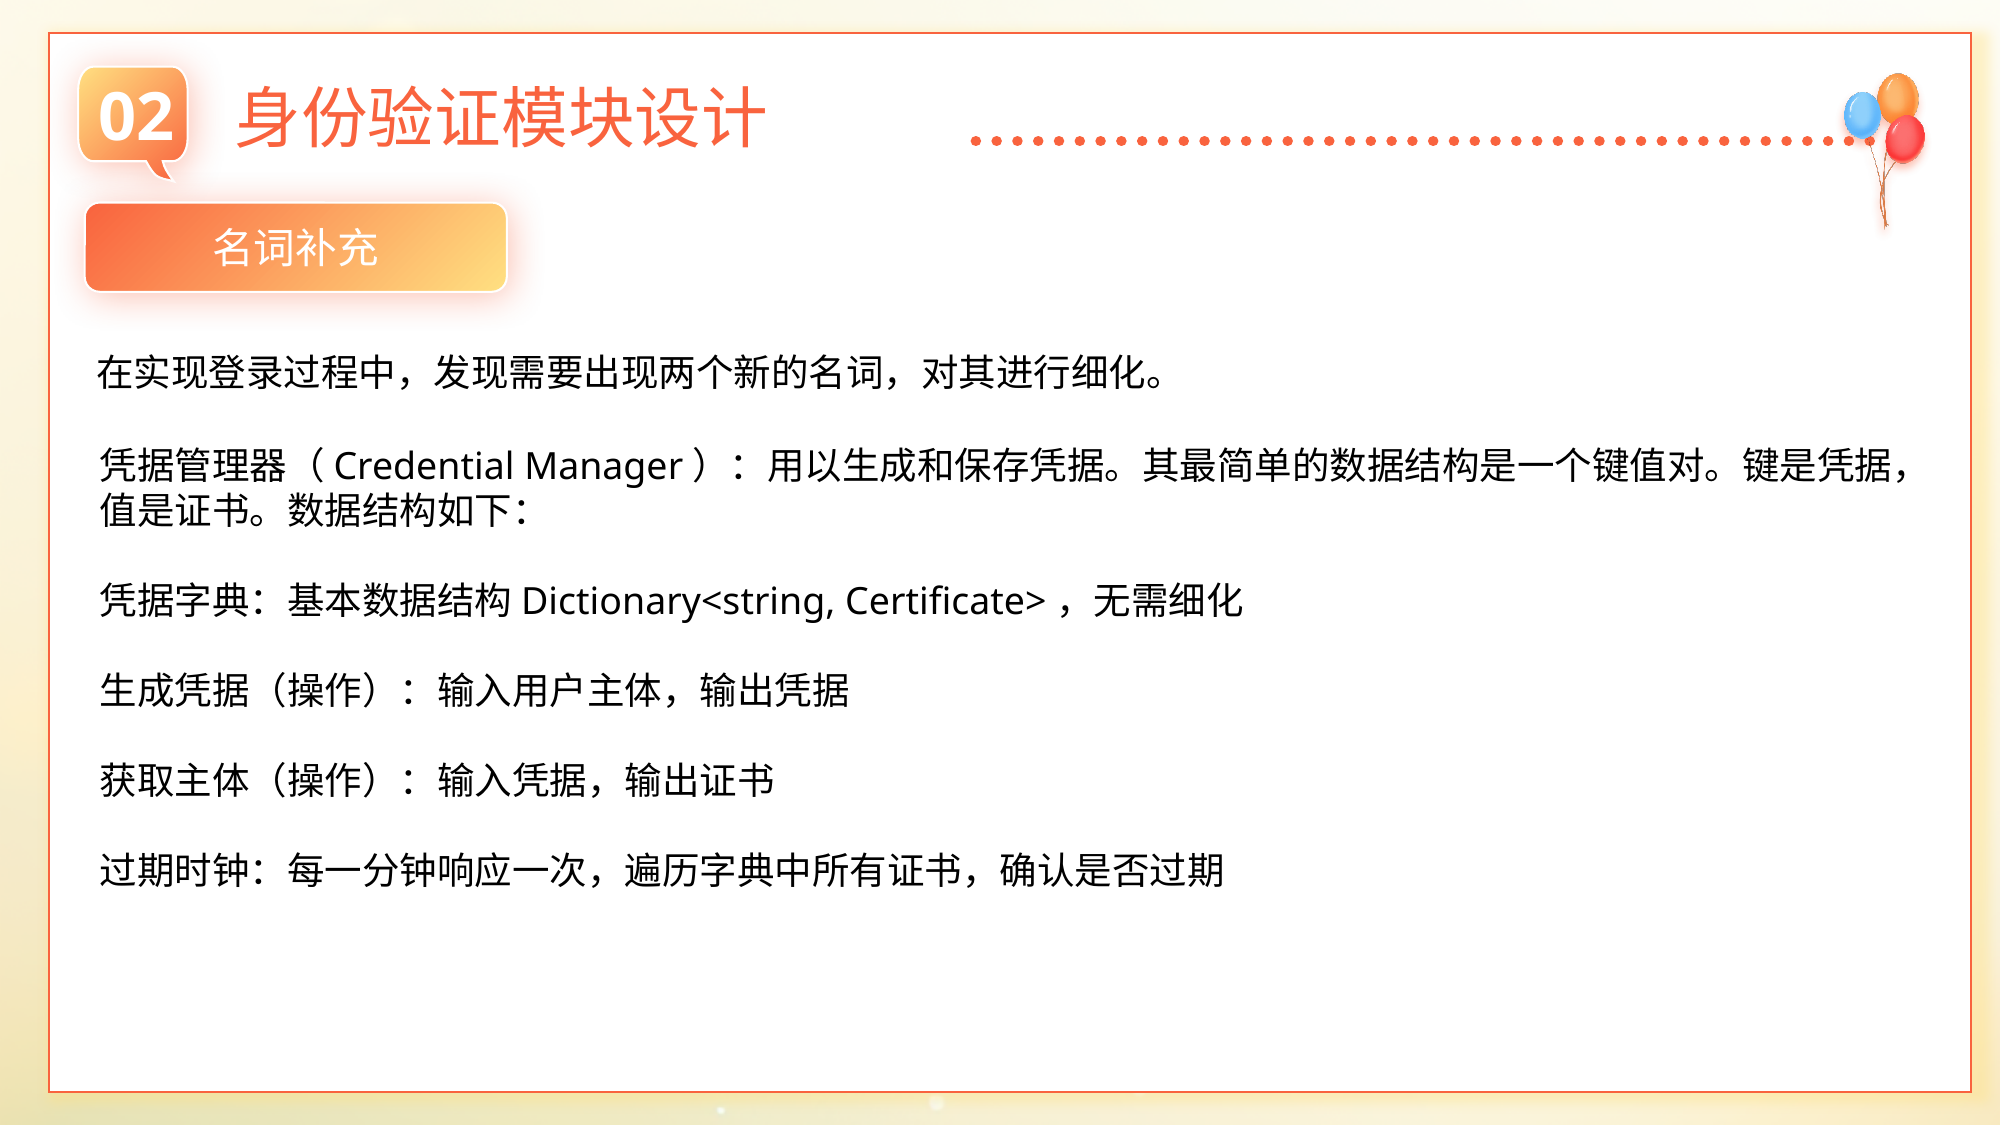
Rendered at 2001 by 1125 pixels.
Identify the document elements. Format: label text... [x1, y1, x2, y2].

text_box 凭据管理器（Credential Manager）：用以生成和保存凭据。其最简单的数据结构是一个键值对。键是凭据，值是证书。数据结构如下： 凭据字典：基本数据结构Dictionary<string, Certificate>，无需细化 生成凭据（操作）：输入用户主体，输出凭据 获取主体（操作）：输入凭据，输出证书 过期时钟：每一分钟响应一次，遍历字典中所有证书，确认是否过期 [84, 434, 1924, 900]
text_box 在实现登录过程中，发现需要出现两个新的名词，对其进行细化。 [81, 319, 1924, 402]
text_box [84, 202, 507, 292]
picture [0, 0, 2000, 1125]
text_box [72, 60, 1961, 240]
